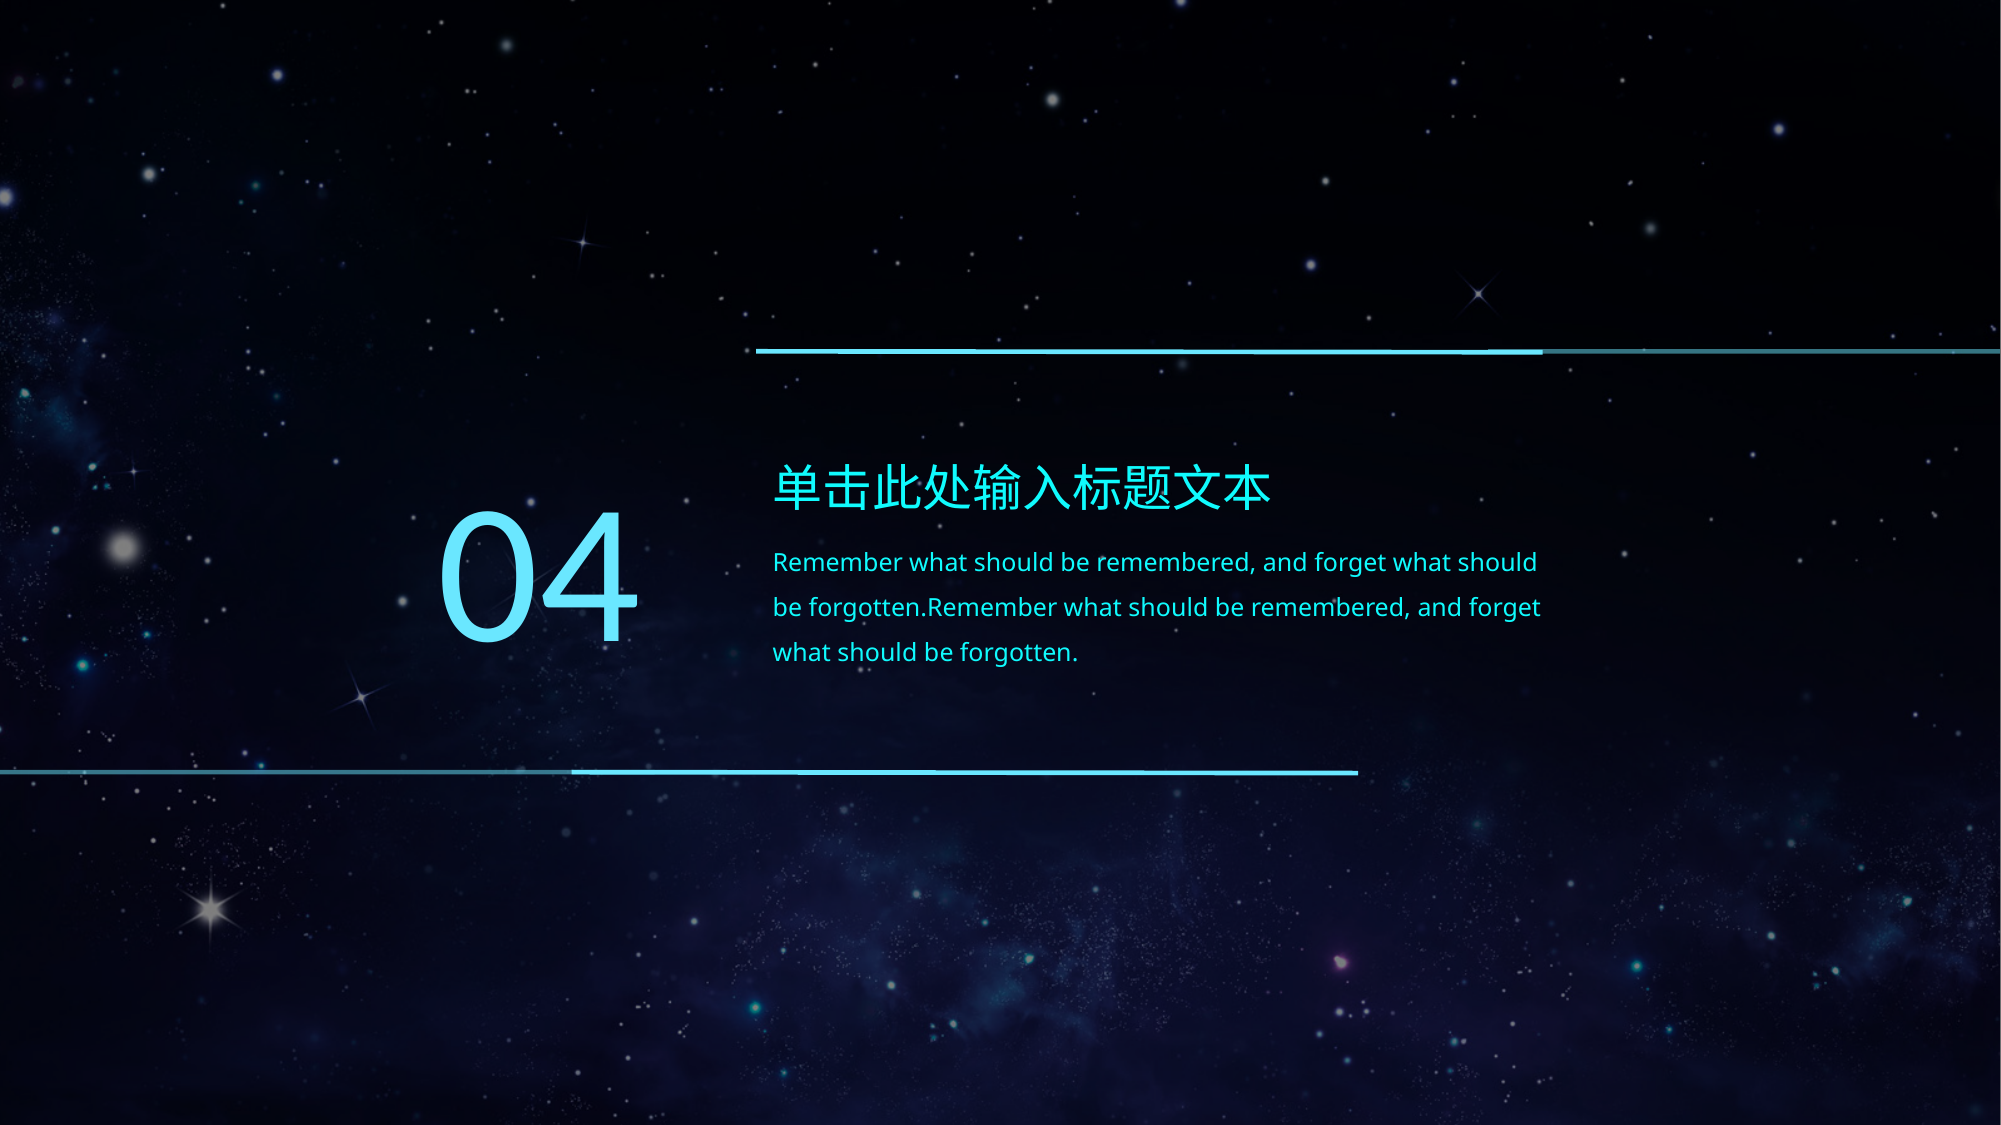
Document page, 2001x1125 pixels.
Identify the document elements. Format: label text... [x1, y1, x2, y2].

picture [0, 0, 2001, 1125]
text_box 04 [407, 433, 656, 689]
text_box 单击此处输入标题文本 [758, 448, 1371, 524]
text_box Remember what should be remembered, and forget what should be forgotten.Remember what should be remembered, and forget what should be forgotten. [757, 524, 1579, 674]
